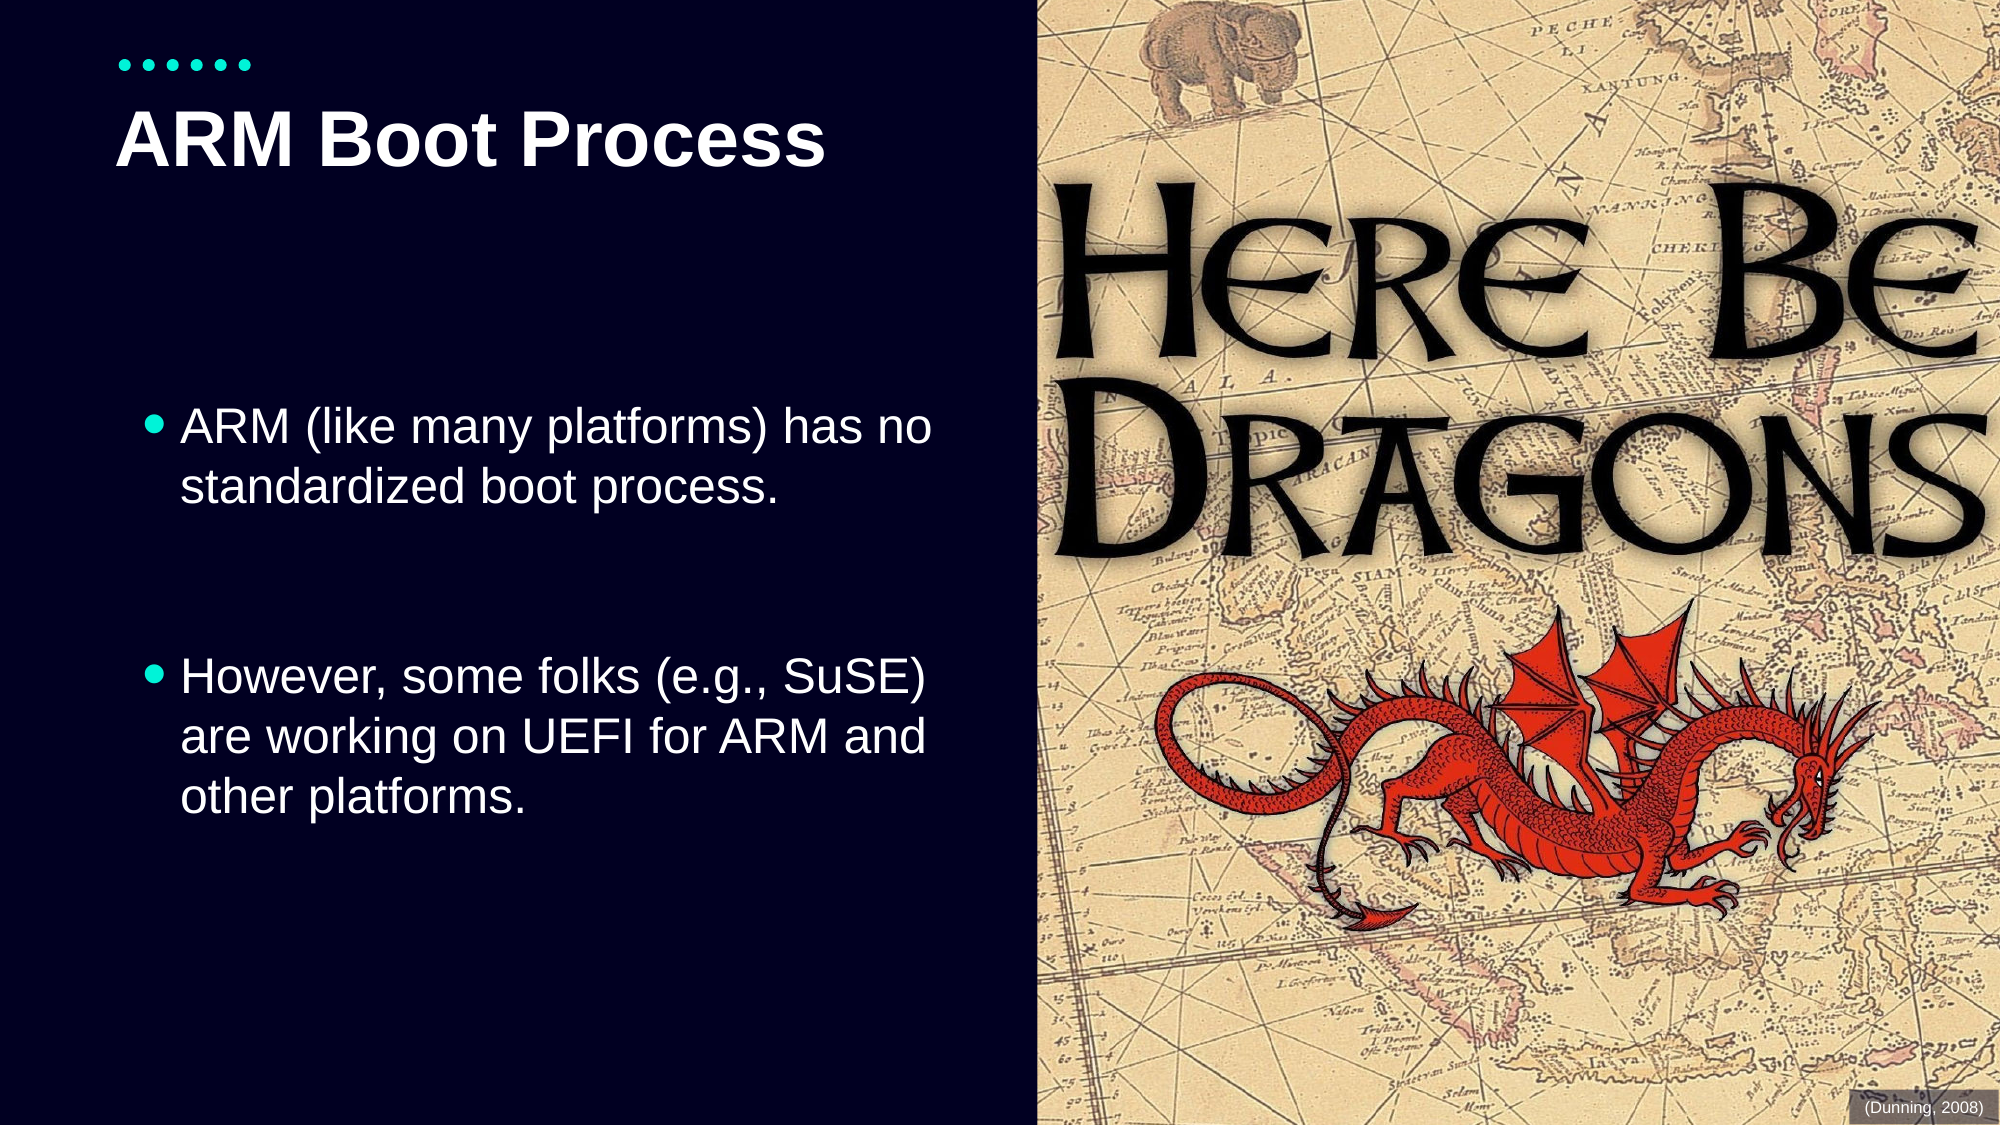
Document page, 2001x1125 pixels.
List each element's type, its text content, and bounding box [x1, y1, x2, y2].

title ARM Boot Process [99, 91, 1037, 231]
text_box ARM (like many platforms) has no standardized boot process. [127, 386, 963, 522]
text_box However, some folks (e.g., SuSE) are working on UEFI for ARM and other platforms. [127, 635, 963, 831]
picture [1037, 0, 2000, 1125]
